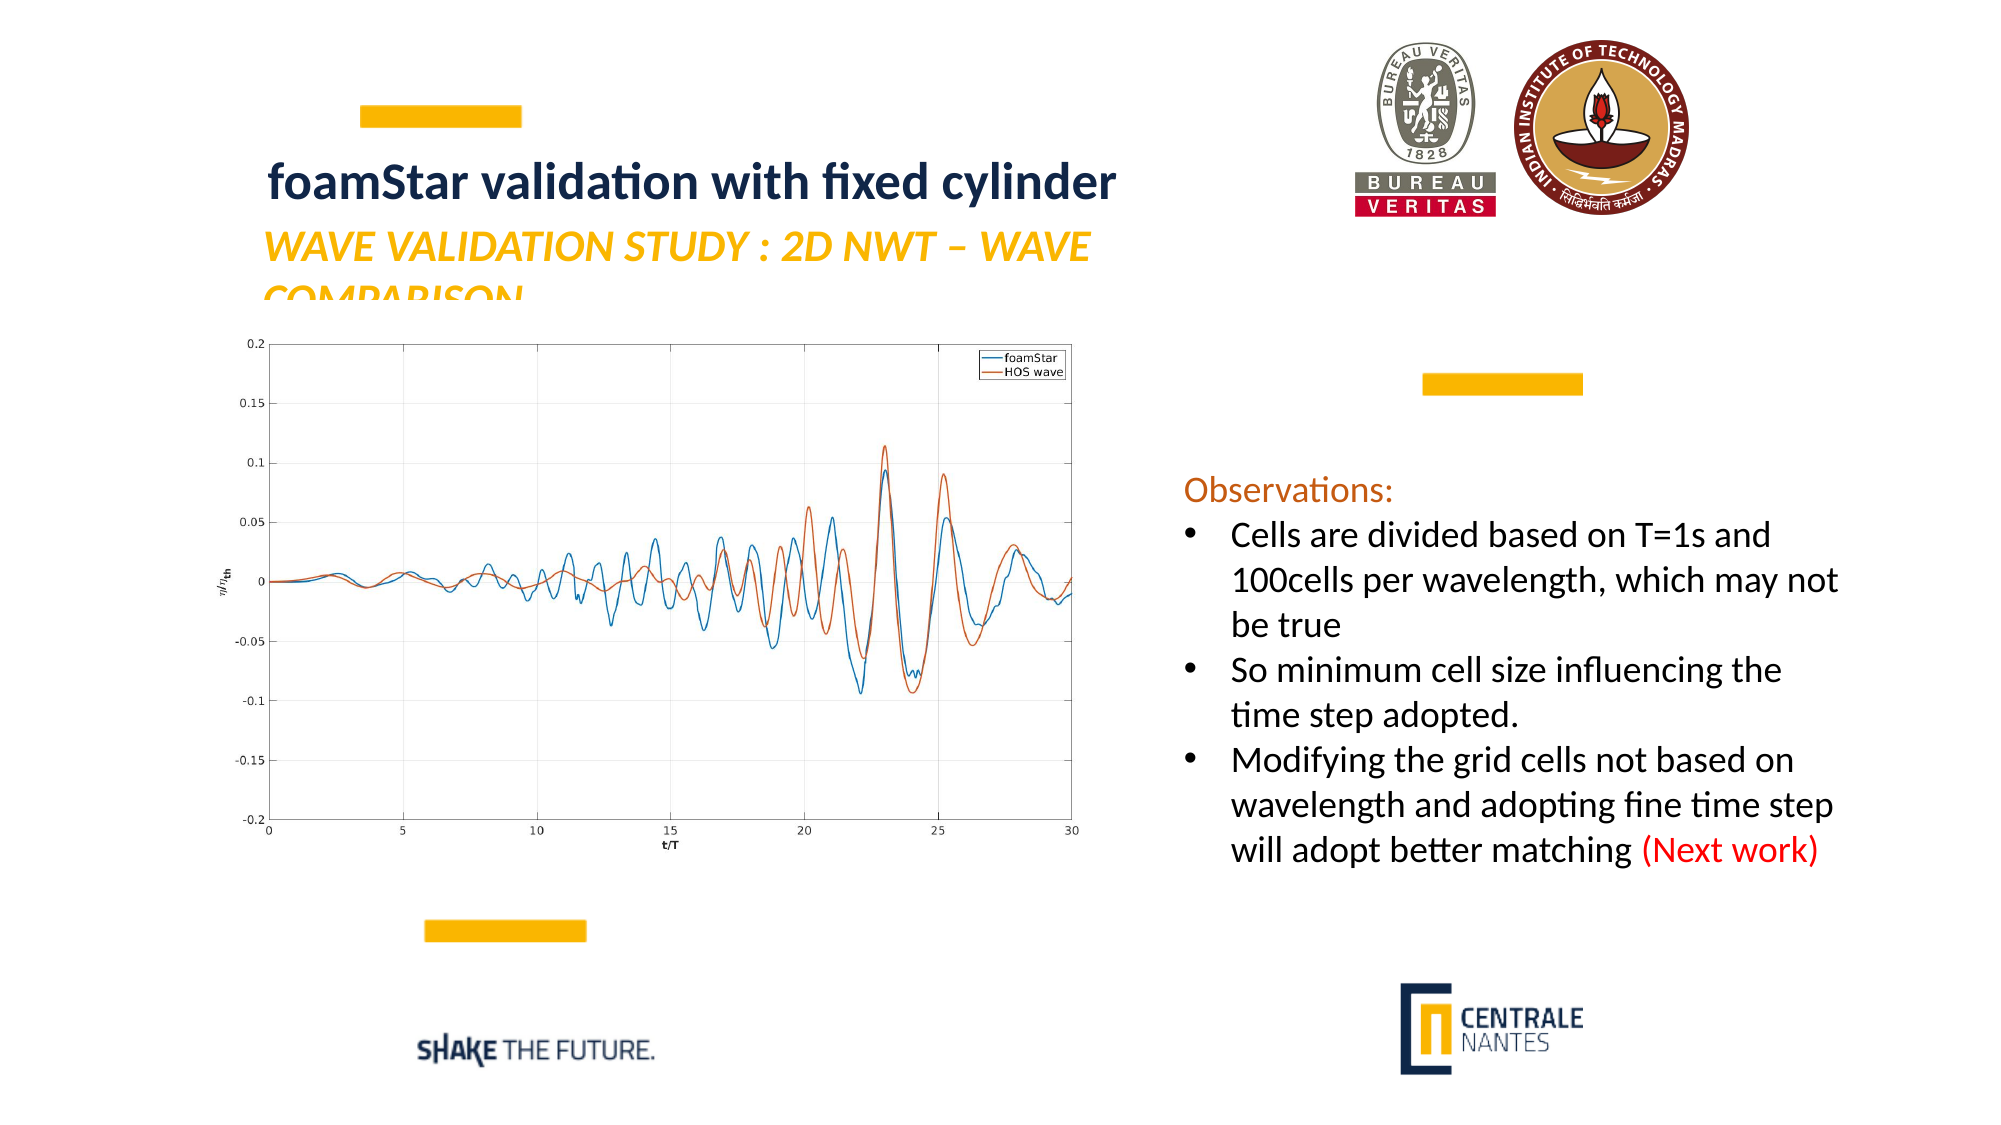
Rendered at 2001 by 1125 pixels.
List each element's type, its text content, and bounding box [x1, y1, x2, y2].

text_box Observations: Cells are divided based on T=1s and 100cells per wavelength, which may not be true So minimum cell size influencing the time step adopted. Modifying the grid cells not based on wavelength and adopting fine time step will adopt better matching (Next work) [1583, 457, 1869, 968]
picture [134, 40, 1689, 1097]
text_box Wave validation study : 2D NWT – Wave comparison [249, 209, 360, 300]
text_box foamStar validation with fixed cylinder [254, 139, 360, 209]
